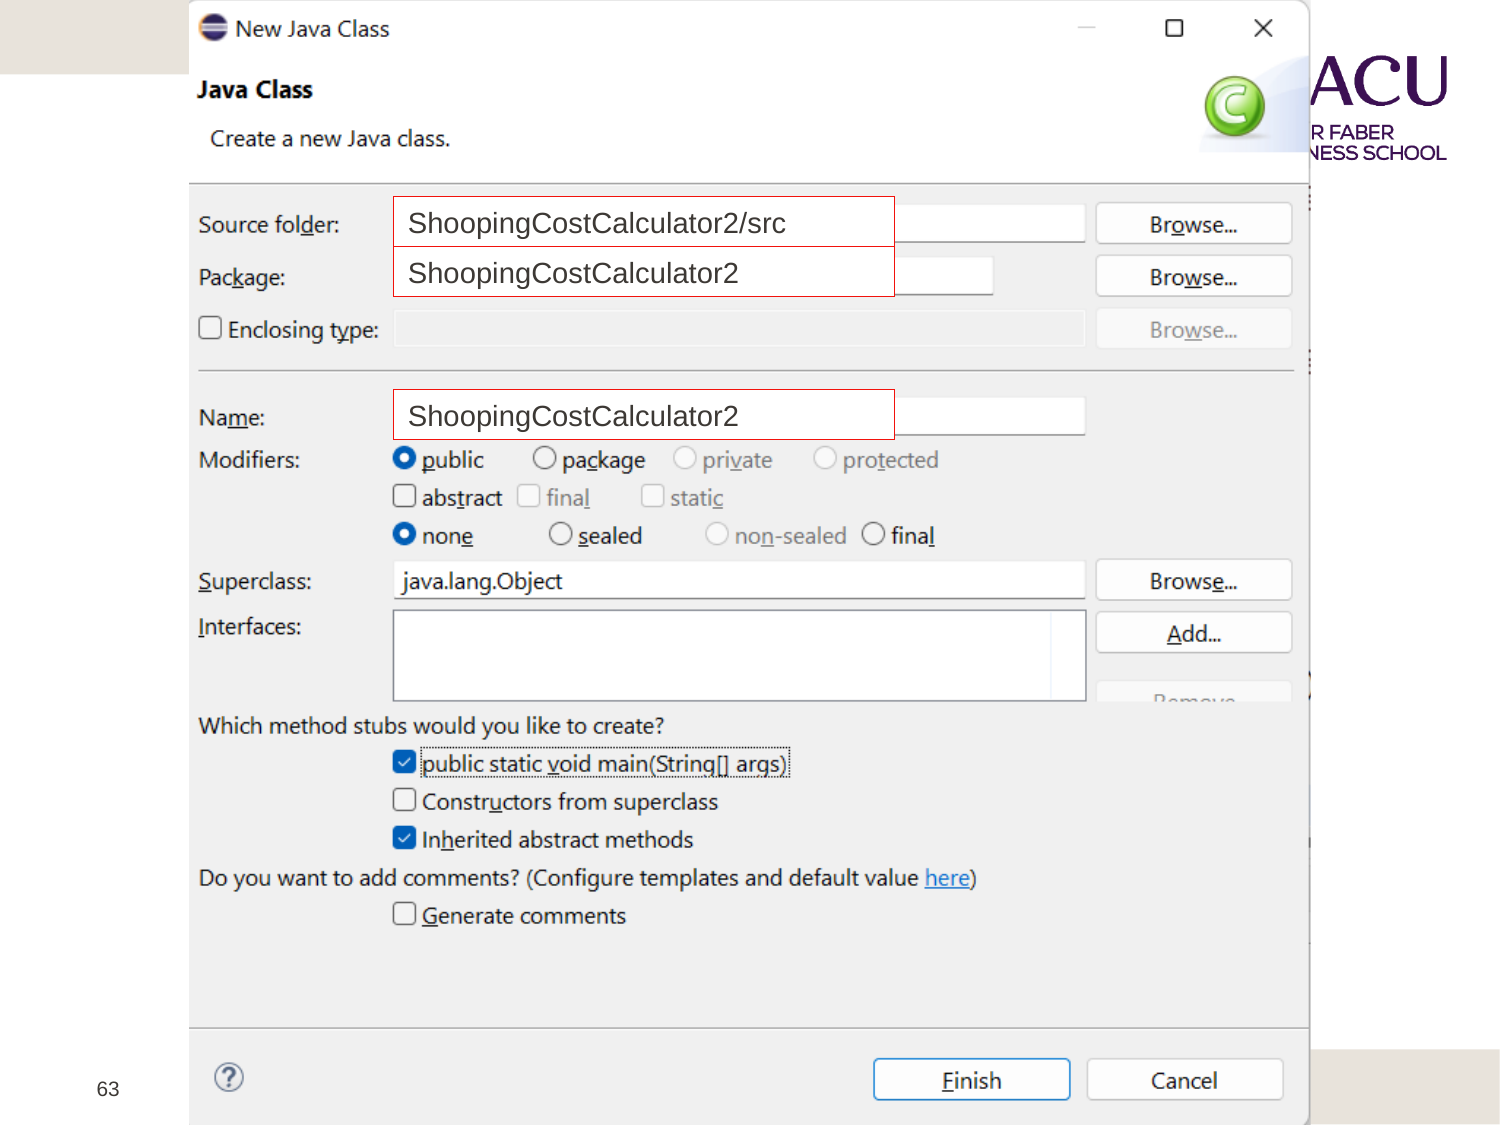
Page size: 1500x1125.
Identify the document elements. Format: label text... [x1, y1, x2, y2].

slide_number 63 [81, 1068, 156, 1109]
picture [189, 0, 1466, 1125]
